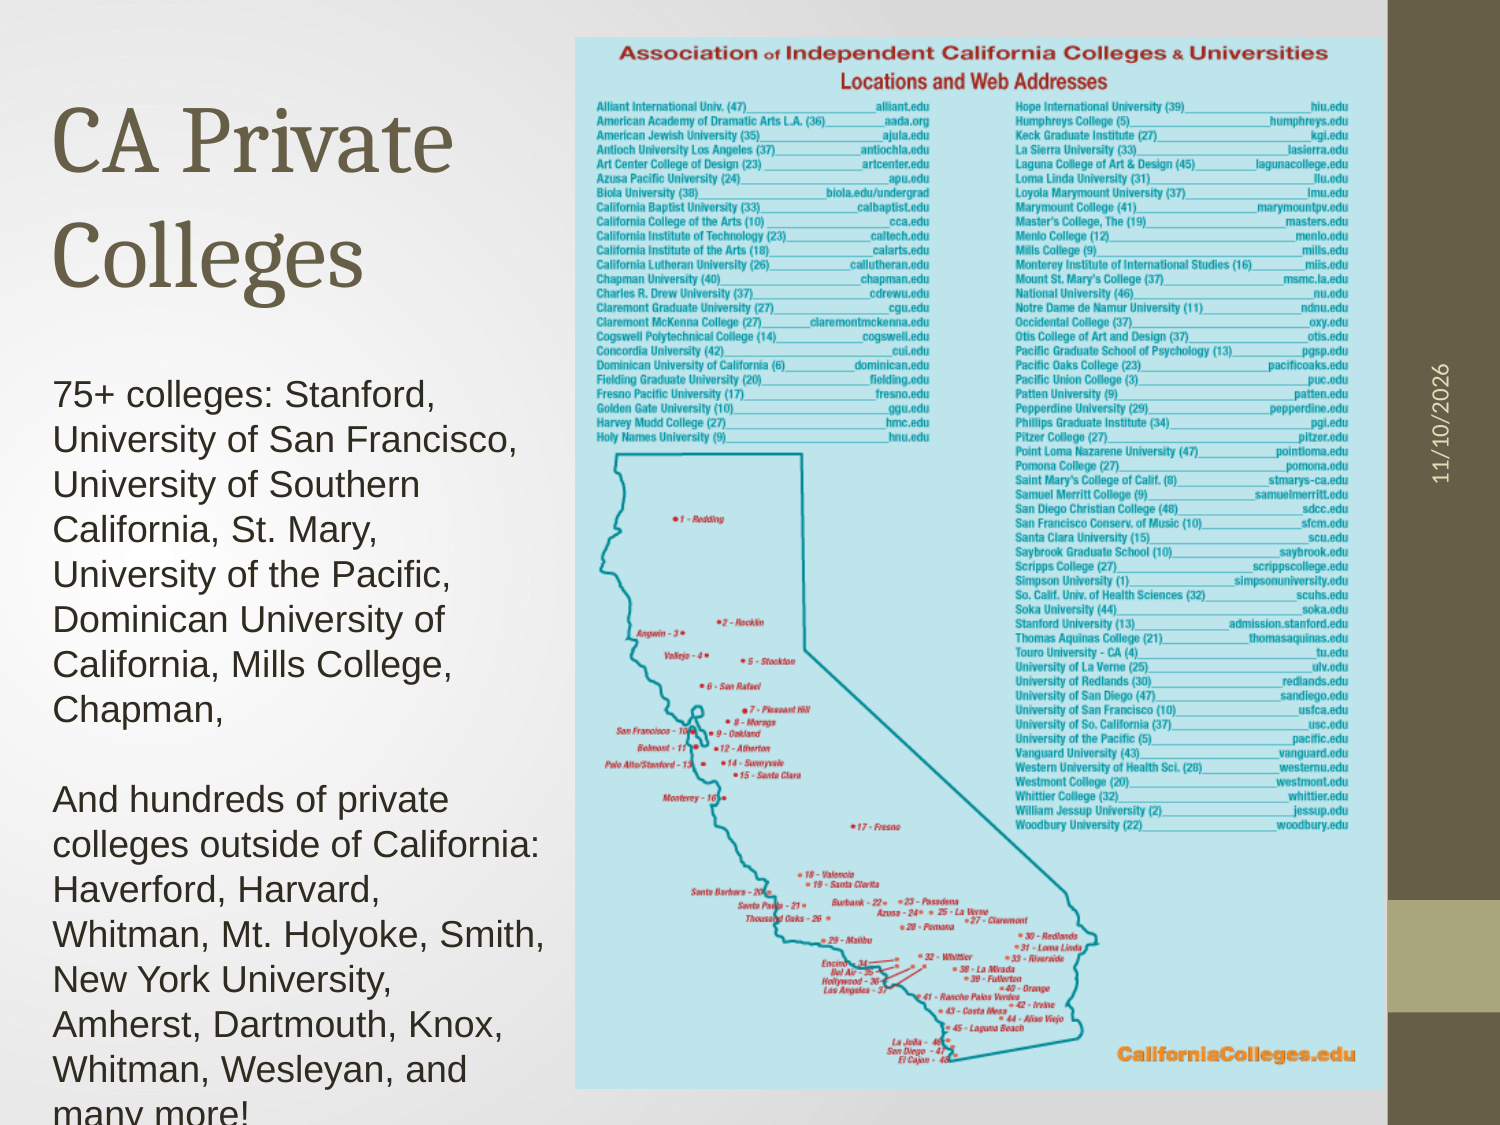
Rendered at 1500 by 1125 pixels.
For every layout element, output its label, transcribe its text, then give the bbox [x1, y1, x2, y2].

text_box CA Private Colleges [37, 45, 571, 338]
picture [574, 36, 1384, 1090]
text_box 75+ colleges: Stanford, University of San Francisco, University of Southern California, St. Mary, University of the Pacific, Dominican University of California, Mills College, Chapman, And hundreds of private colleges outside of California: Haverford, Harvard, Whitman, Mt. Holyoke, Smith, New York University, Amherst, Dartmouth, Knox, Whitman, Wesleyan, and many more! [37, 362, 563, 1125]
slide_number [1408, 100, 1469, 501]
